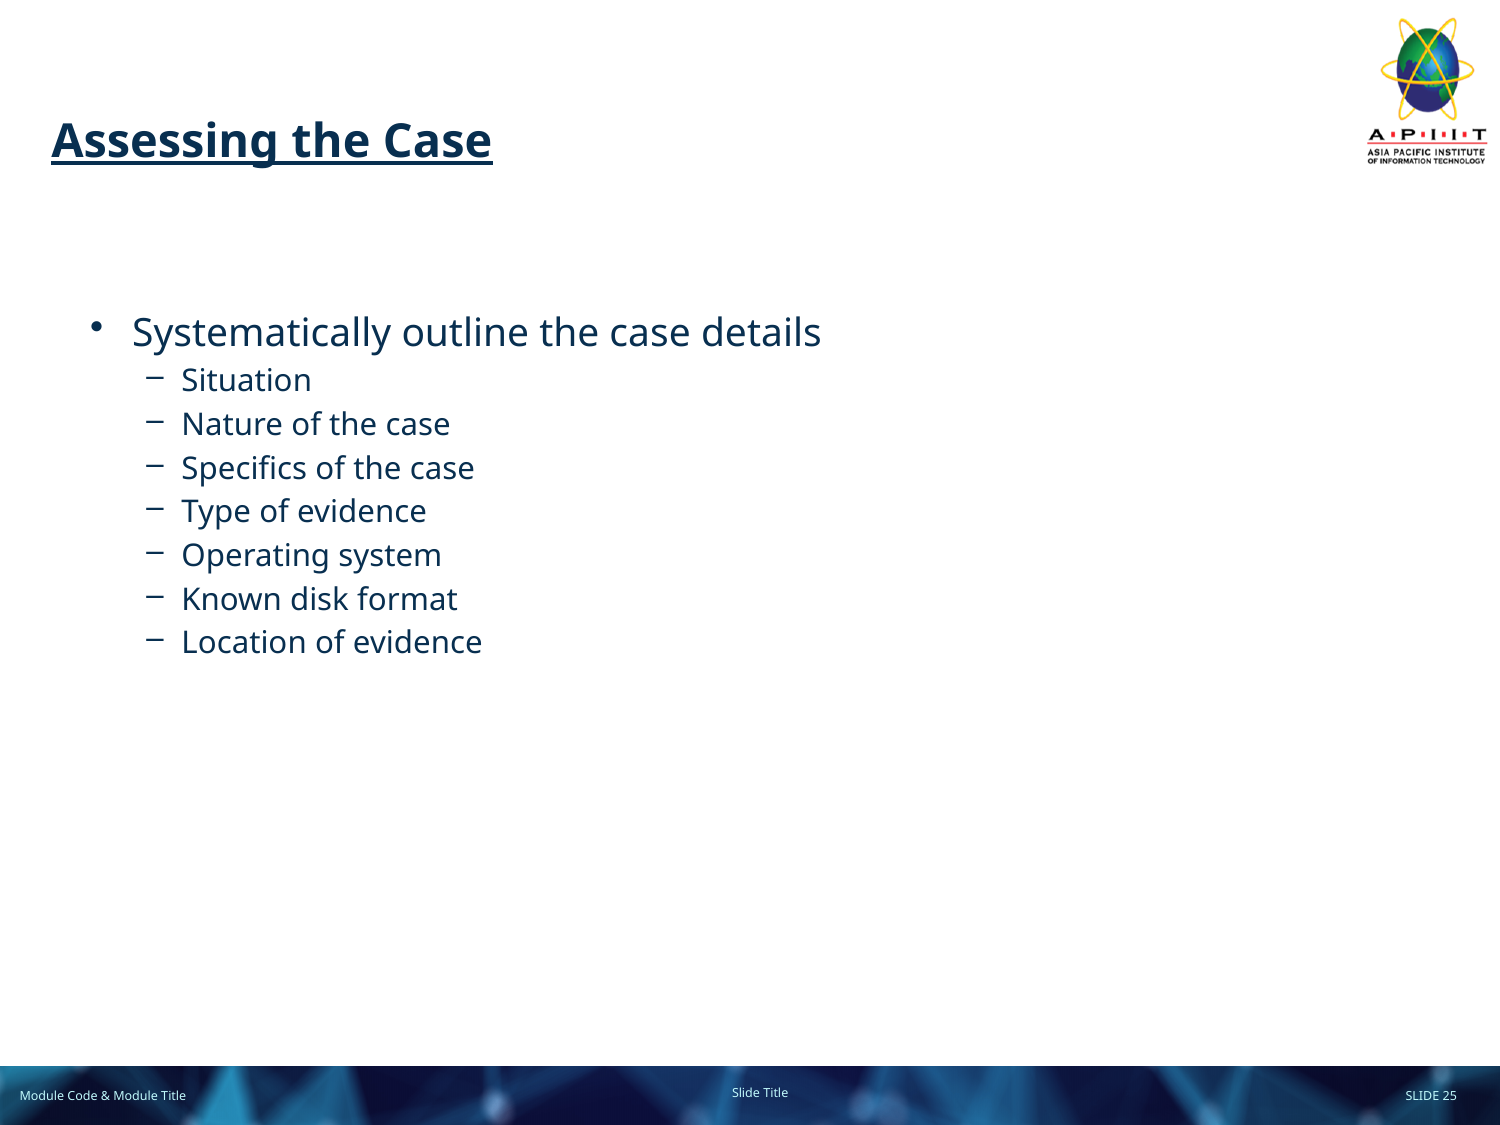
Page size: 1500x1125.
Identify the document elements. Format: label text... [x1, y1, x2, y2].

list Systematically outline the case details Situation Nature of the case Specifics of the case Type of evidence Operating system Known disk format Location of evidence [75, 299, 1400, 1000]
picture [0, 1066, 1500, 1125]
picture [1353, 0, 1500, 182]
title Assessing the Case [36, 45, 1323, 233]
